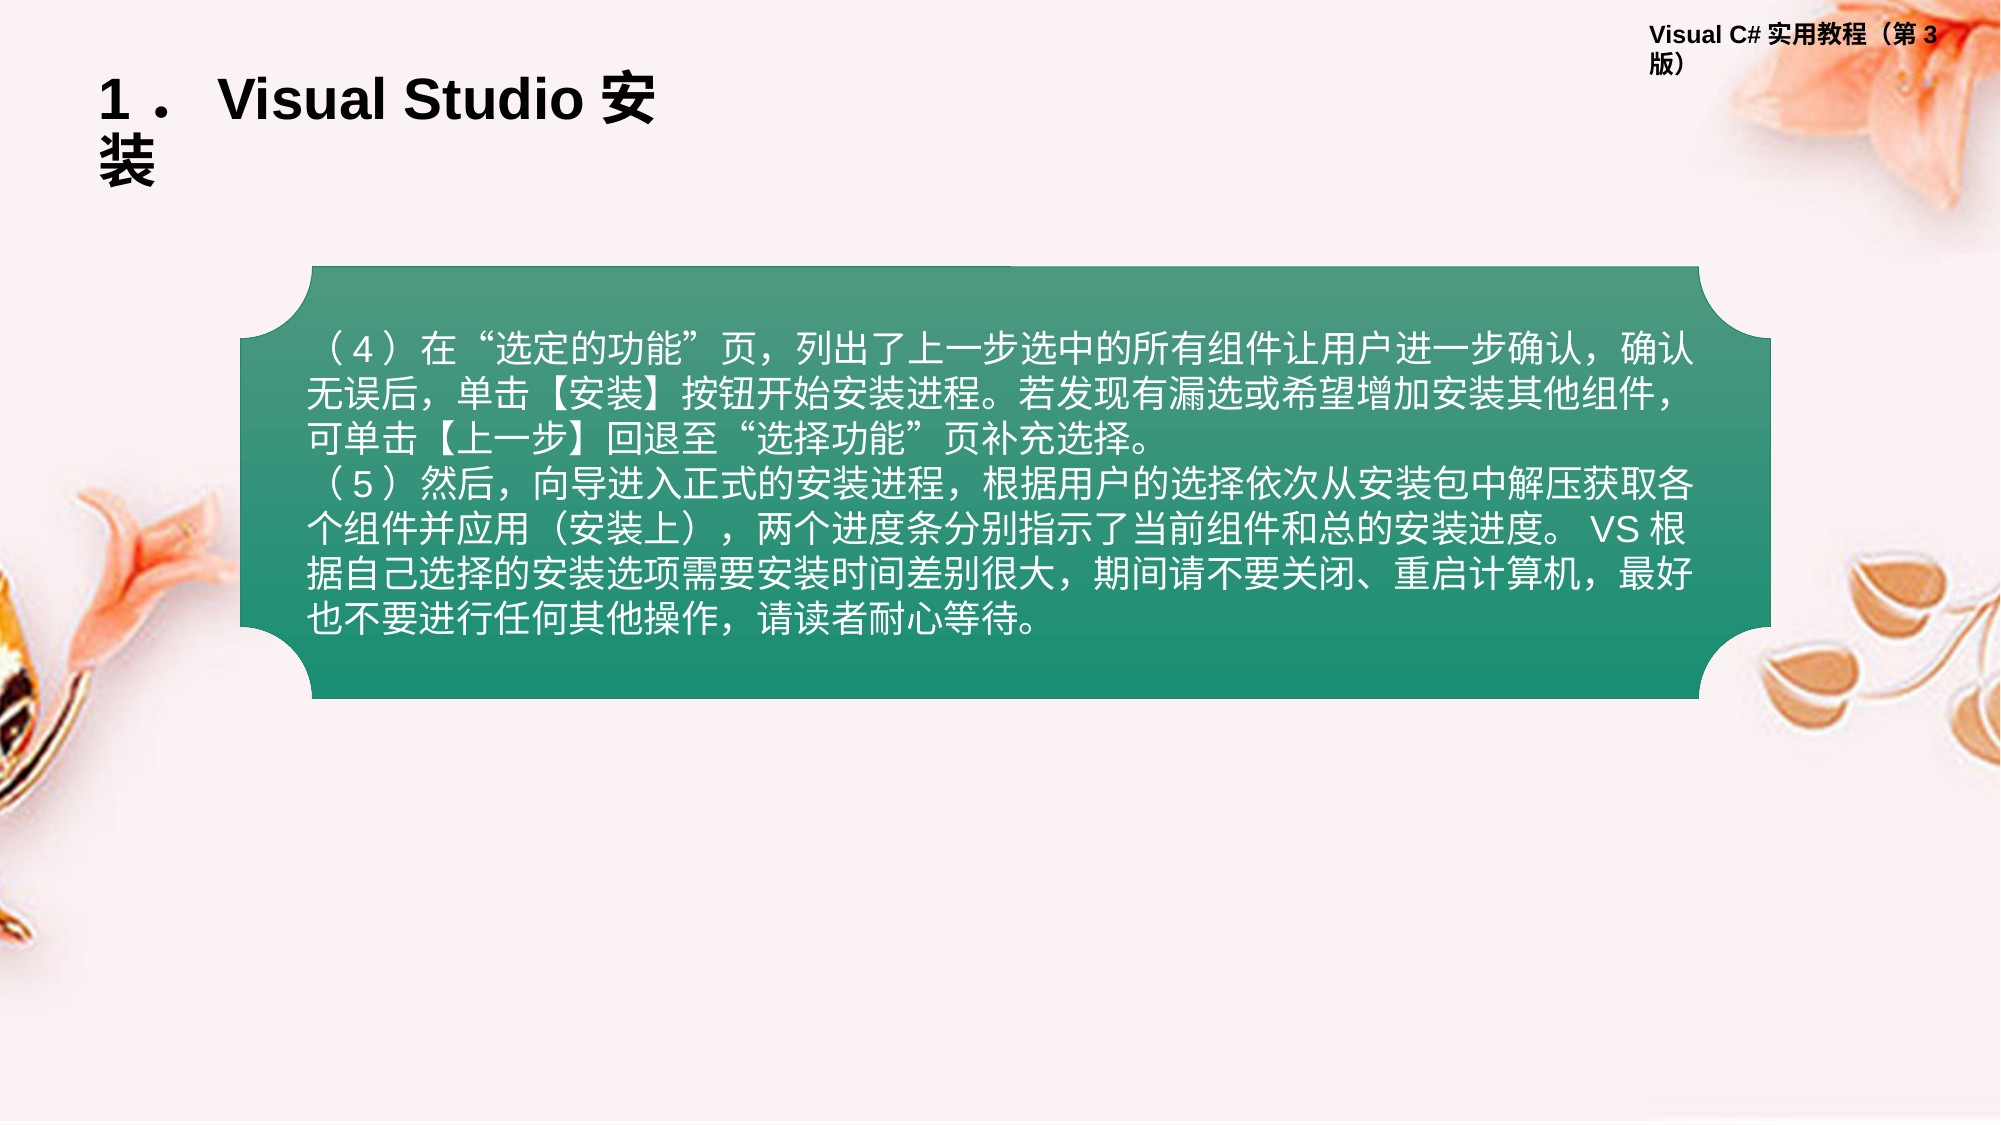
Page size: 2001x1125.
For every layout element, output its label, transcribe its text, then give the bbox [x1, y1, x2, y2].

text_box （4）在“选定的功能”页，列出了上一步选中的所有组件让用户进一步确认，确认无误后，单击【安装】按钮开始安装进程。若发现有漏选或希望增加安装其他组件，可单击【上一步】回退至“选择功能”页补充选择。 （5）然后，向导进入正式的安装进程，根据用户的选择依次从安装包中解压获取各个组件并应用（安装上），两个进度条分别指示了当前组件和总的安装进度。VS根据自己选择的安装选项需要安装时间差别很大，期间请不要关闭、重启计算机，最好也不要进行任何其他操作，请读者耐心等待。 [240, 266, 1771, 699]
text_box 1．Visual Studio安装 [83, 61, 728, 139]
picture [0, 0, 2001, 1125]
